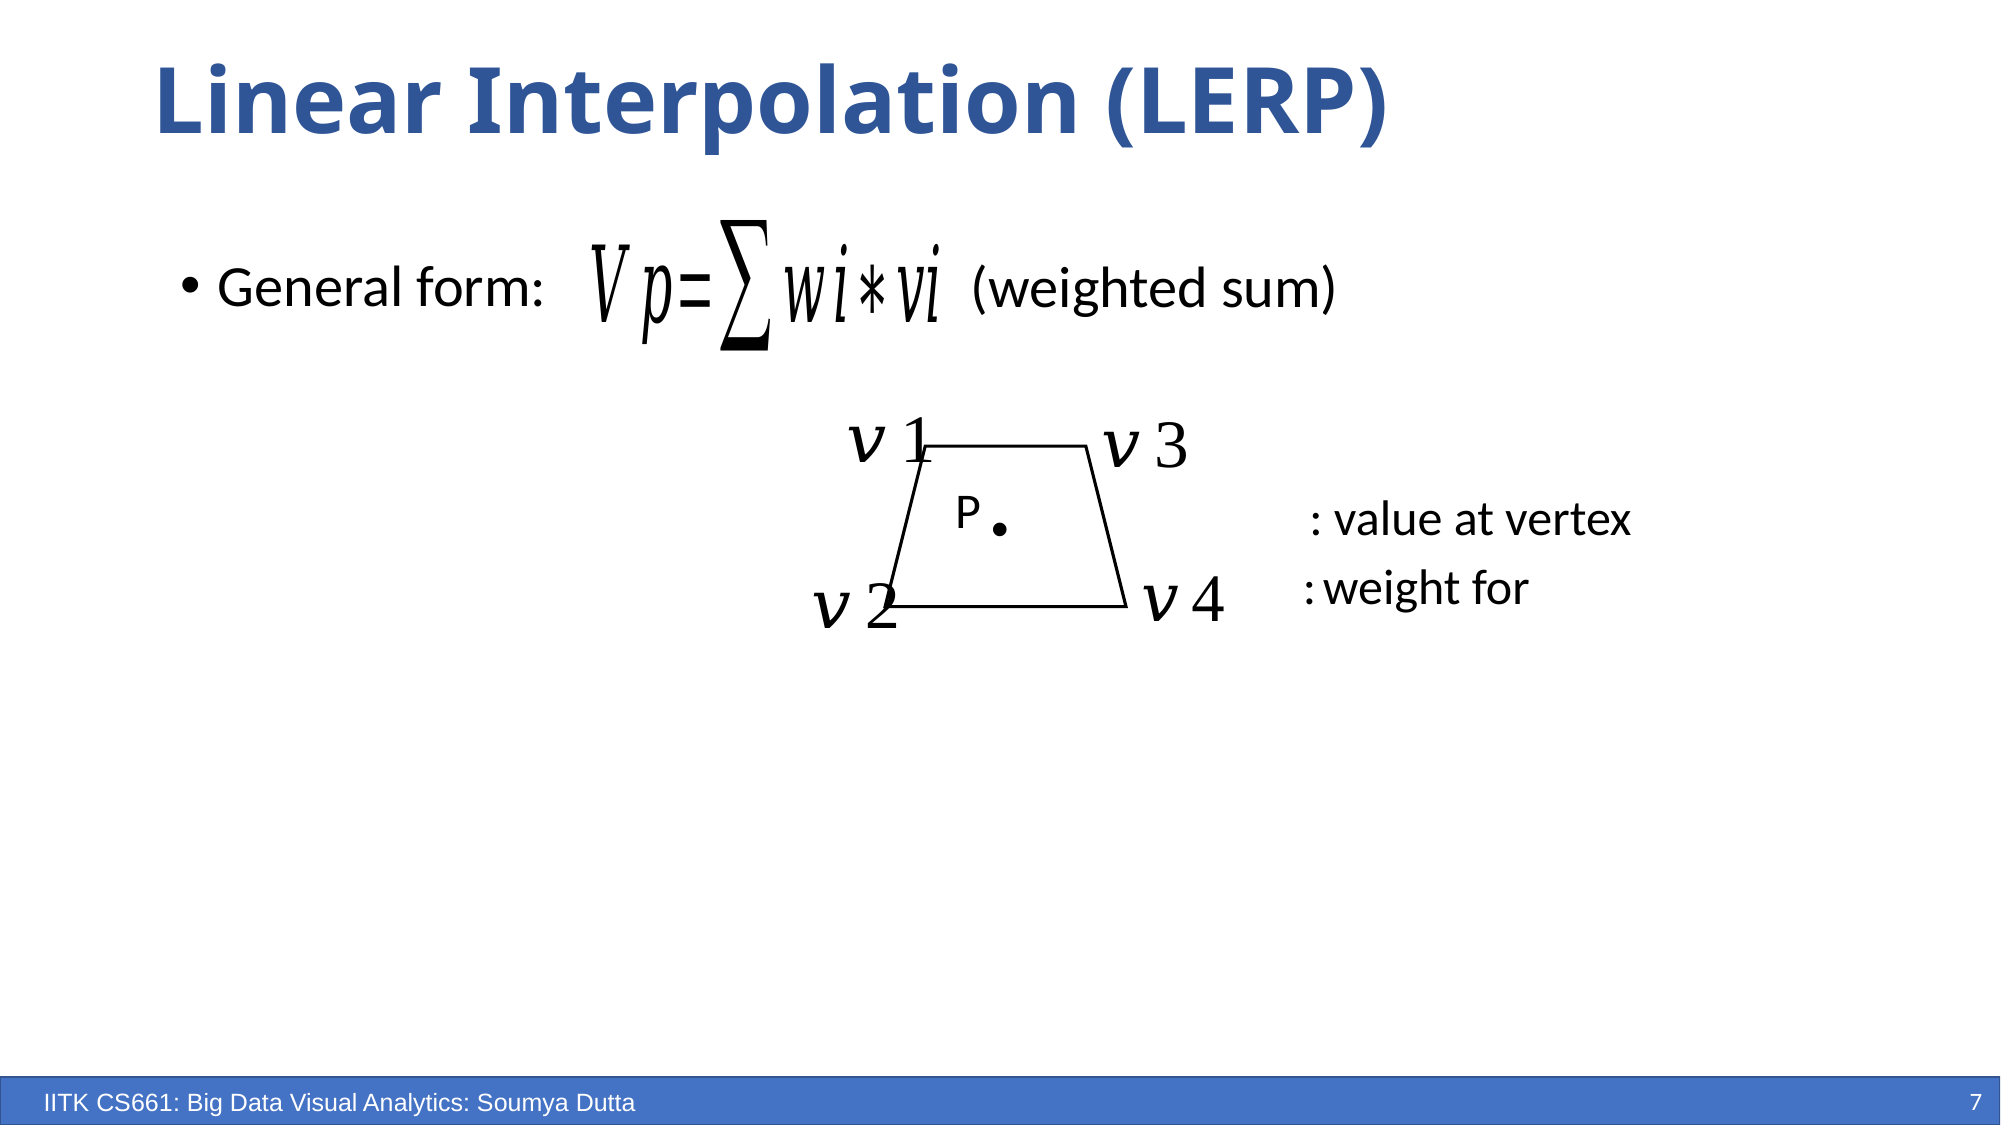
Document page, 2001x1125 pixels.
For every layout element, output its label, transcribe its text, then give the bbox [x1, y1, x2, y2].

text_box (weighted sum) [956, 241, 1368, 327]
title Linear Interpolation (LERP) [137, 35, 1863, 173]
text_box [811, 402, 1695, 645]
list General form: [165, 248, 584, 351]
